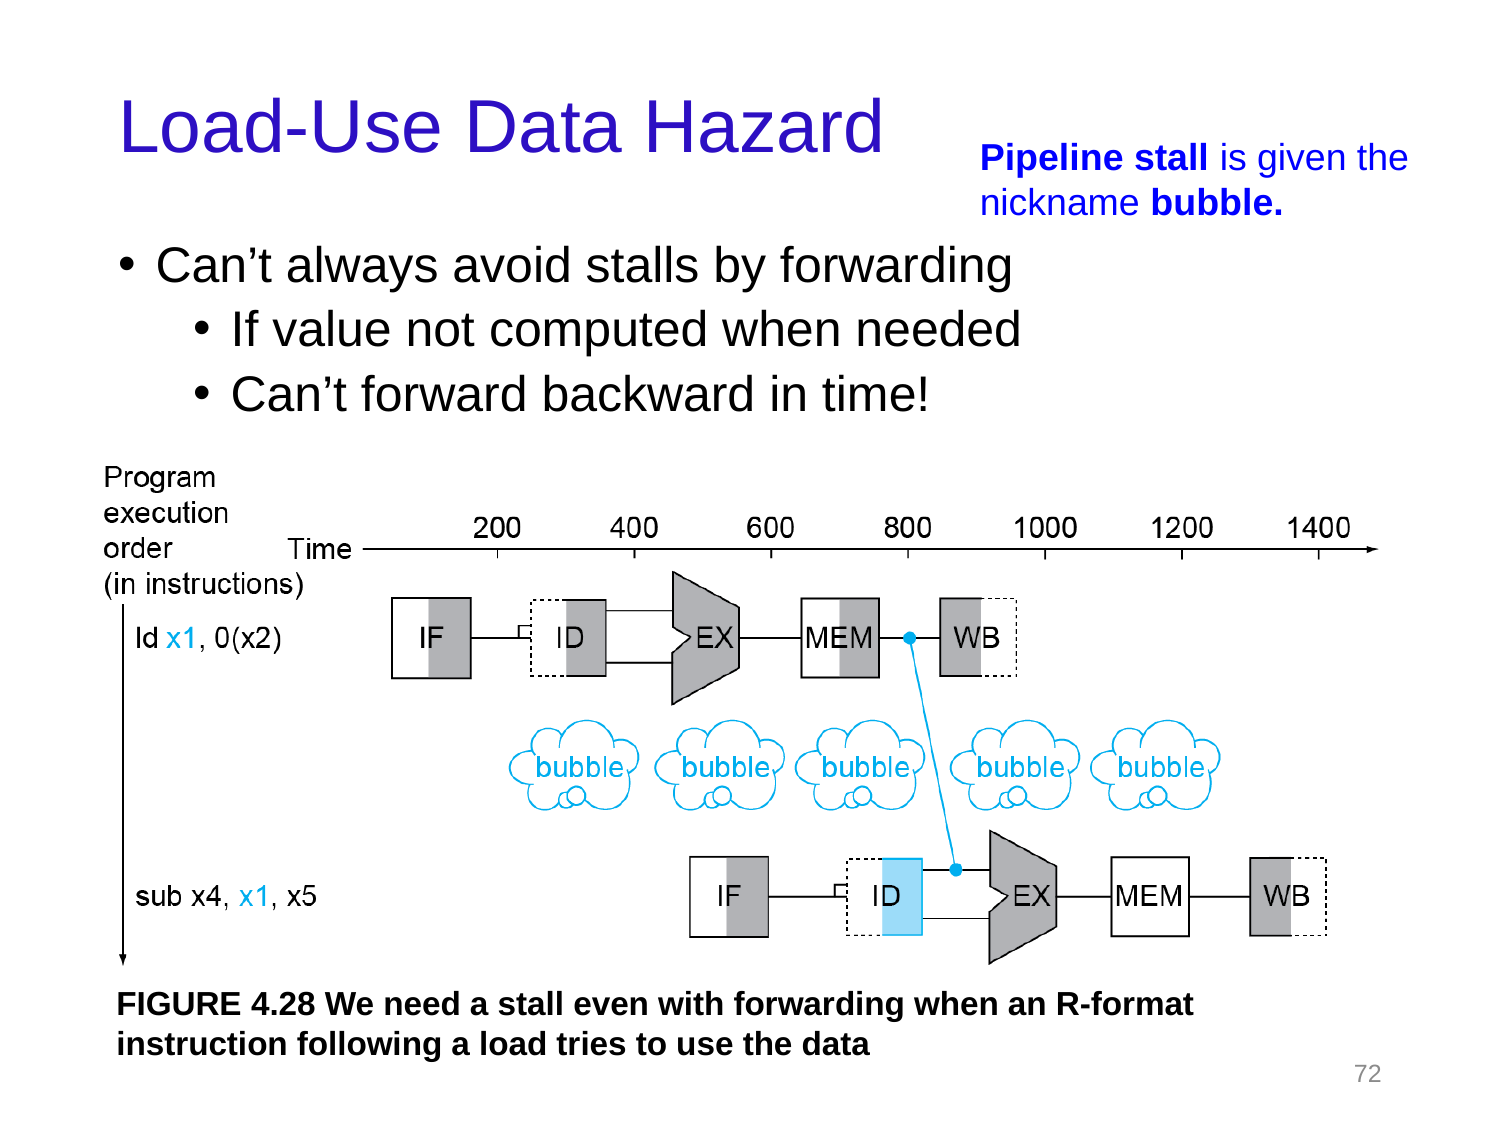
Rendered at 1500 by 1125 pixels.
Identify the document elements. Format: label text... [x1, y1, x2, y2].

text_box FIGURE 4.28 We need a stall even with forwarding when an R-format instruction following a load tries to use the data [101, 974, 1329, 1070]
picture [103, 461, 1379, 966]
text_box Pipeline stall is given the nickname bubble. [965, 125, 1497, 231]
slide_number 72 [1059, 1042, 1397, 1103]
title Load-Use Data Hazard [103, 59, 1397, 197]
list Can’t always avoid stalls by forwarding If value not computed when needed Can’t forward backward in time! [103, 231, 1397, 946]
